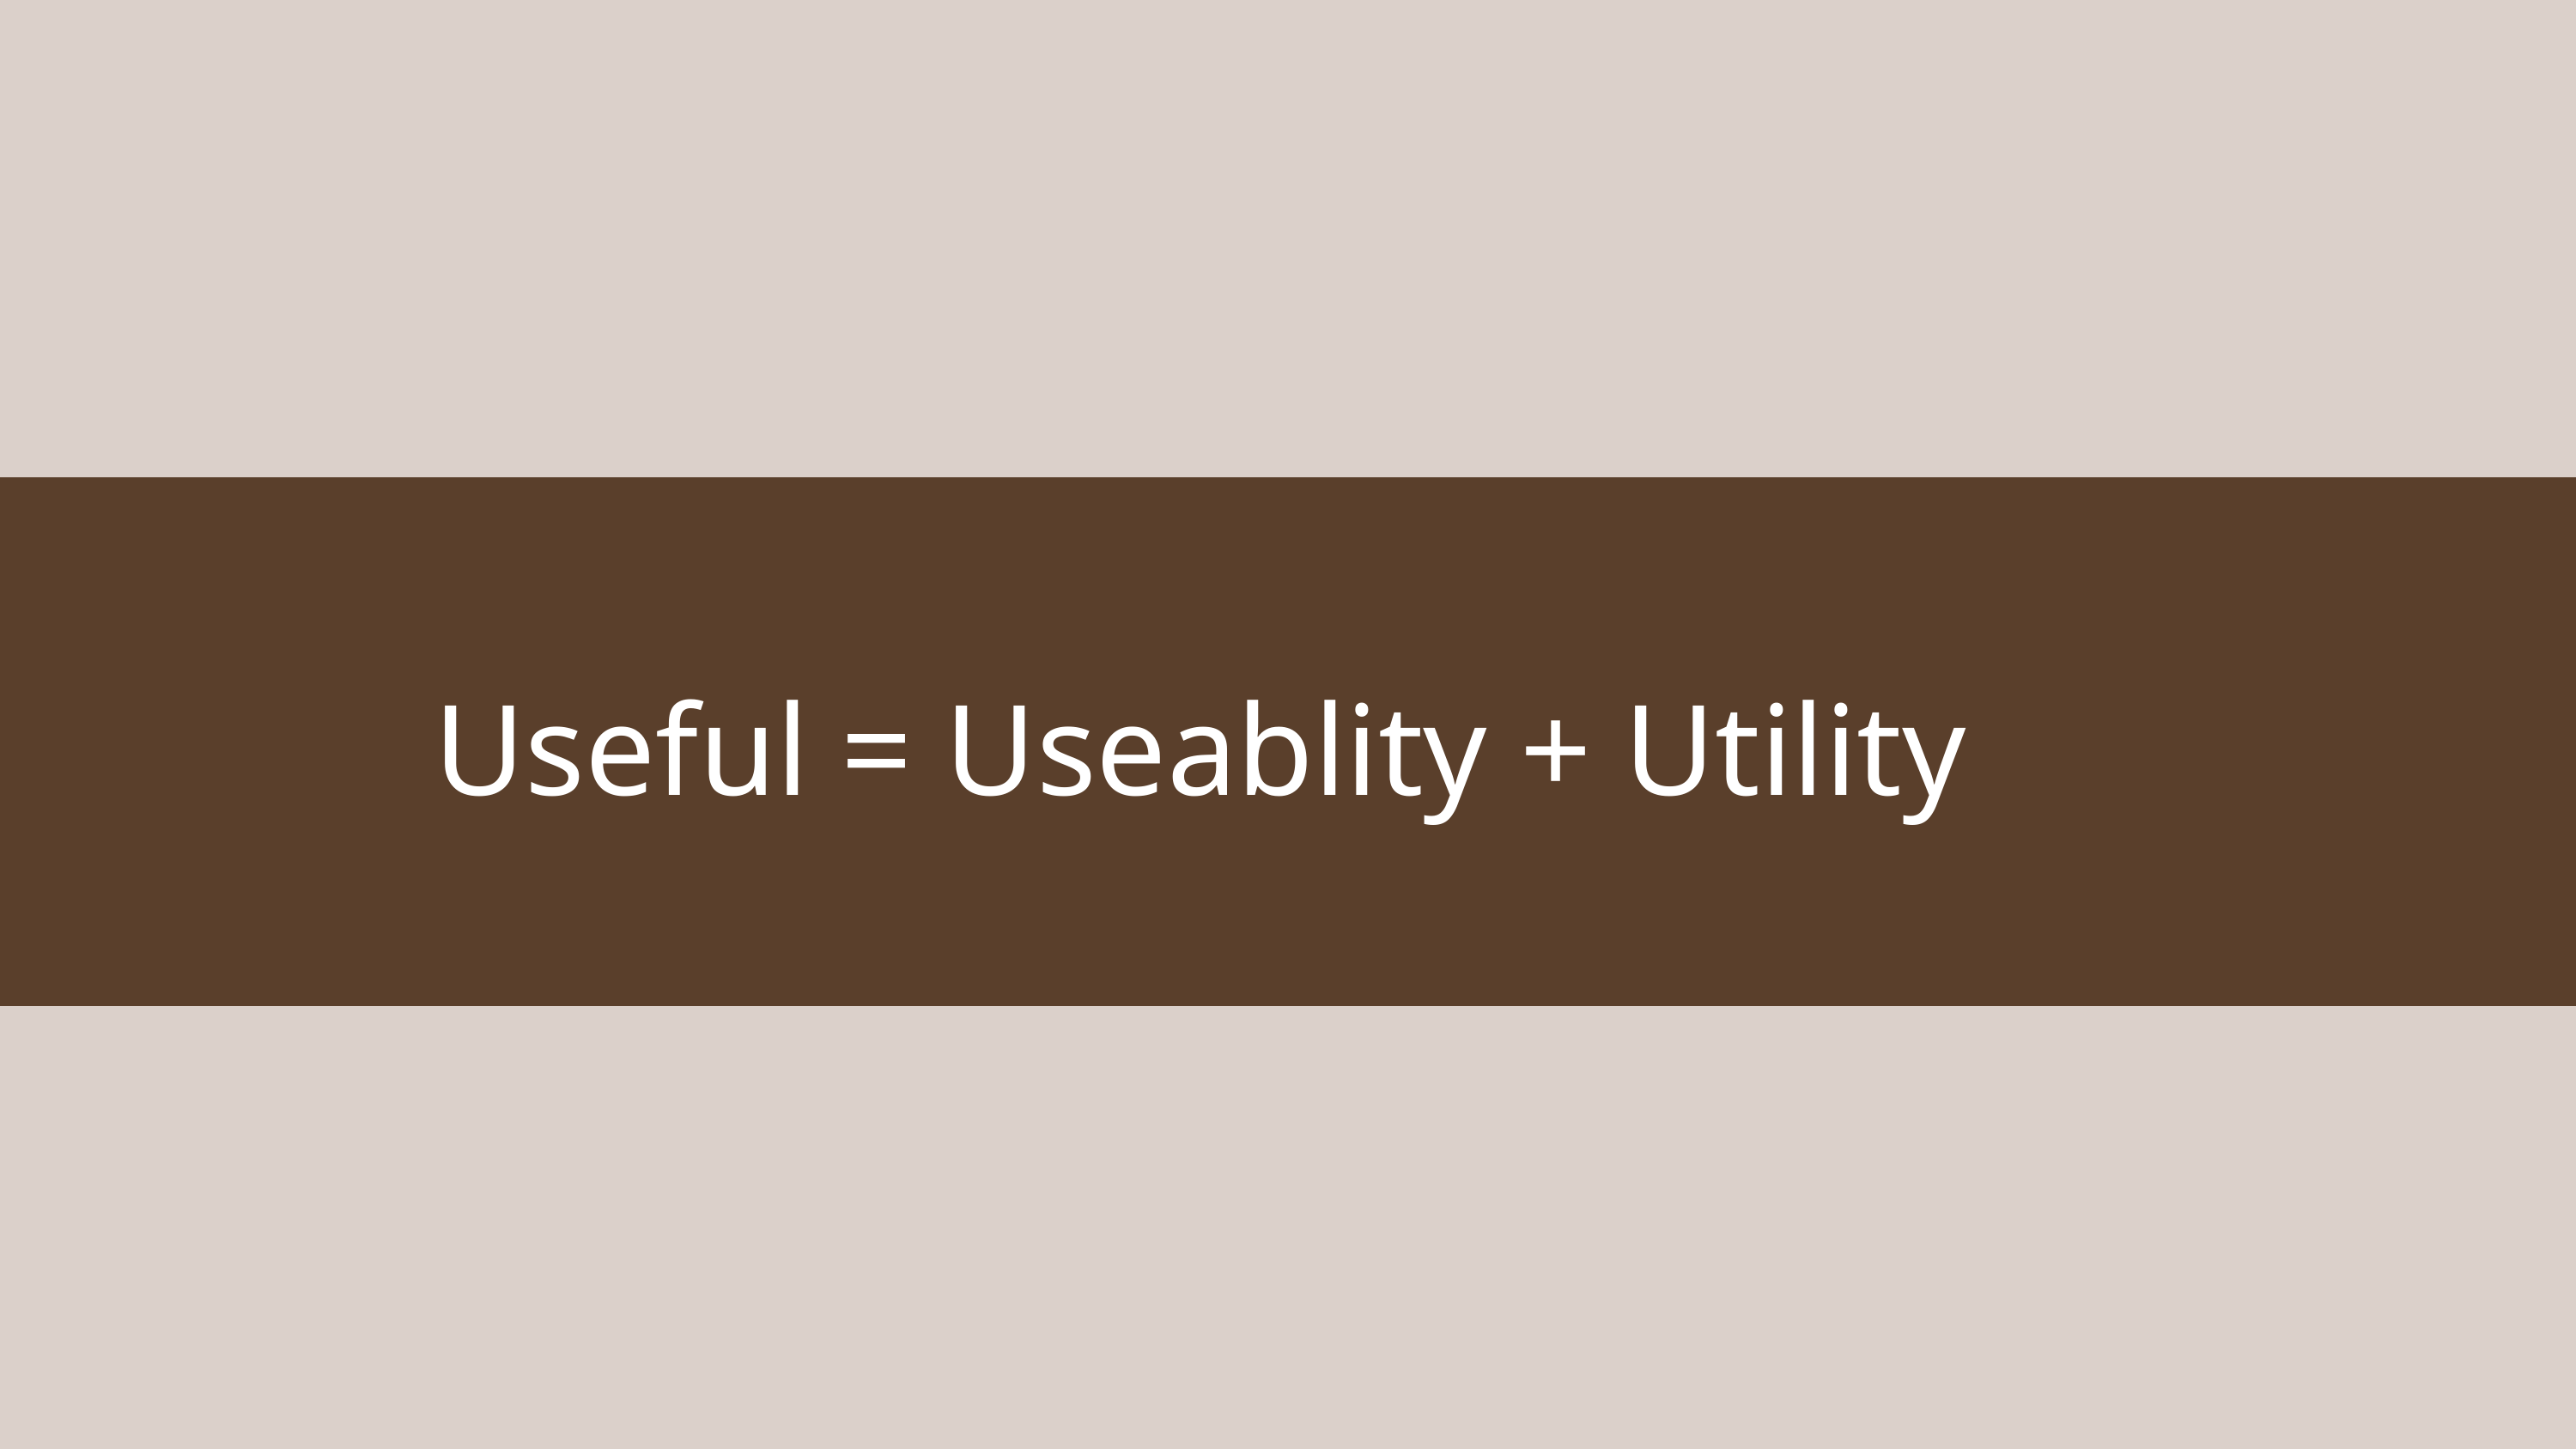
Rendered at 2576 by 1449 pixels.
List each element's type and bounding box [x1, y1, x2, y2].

text_box [0, 476, 2576, 1007]
